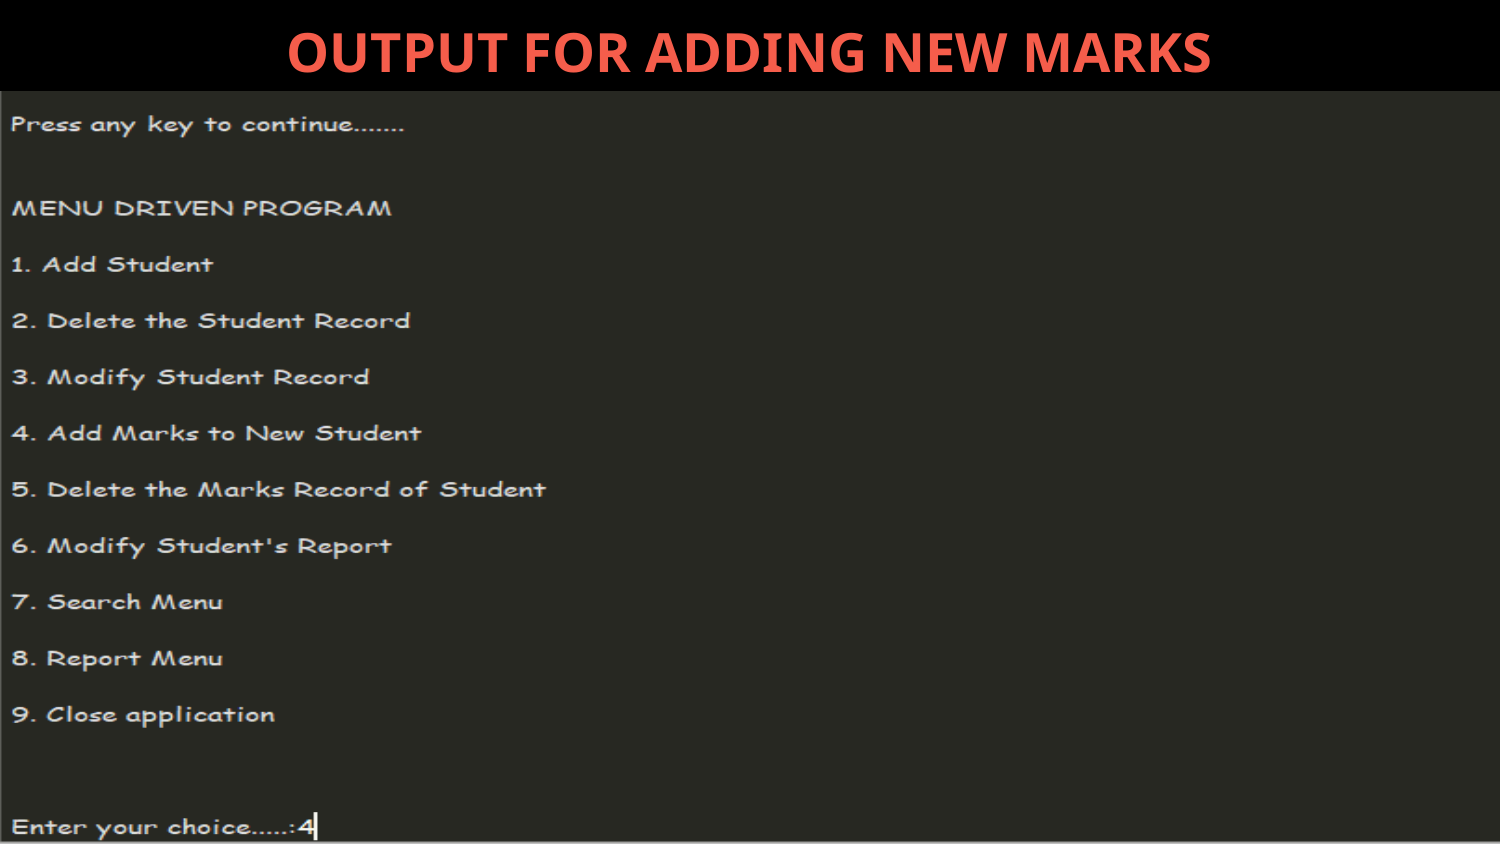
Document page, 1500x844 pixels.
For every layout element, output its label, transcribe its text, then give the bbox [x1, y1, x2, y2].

picture [0, 90, 1500, 844]
title OUTPUT FOR ADDING NEW MARKS [0, 0, 1500, 90]
